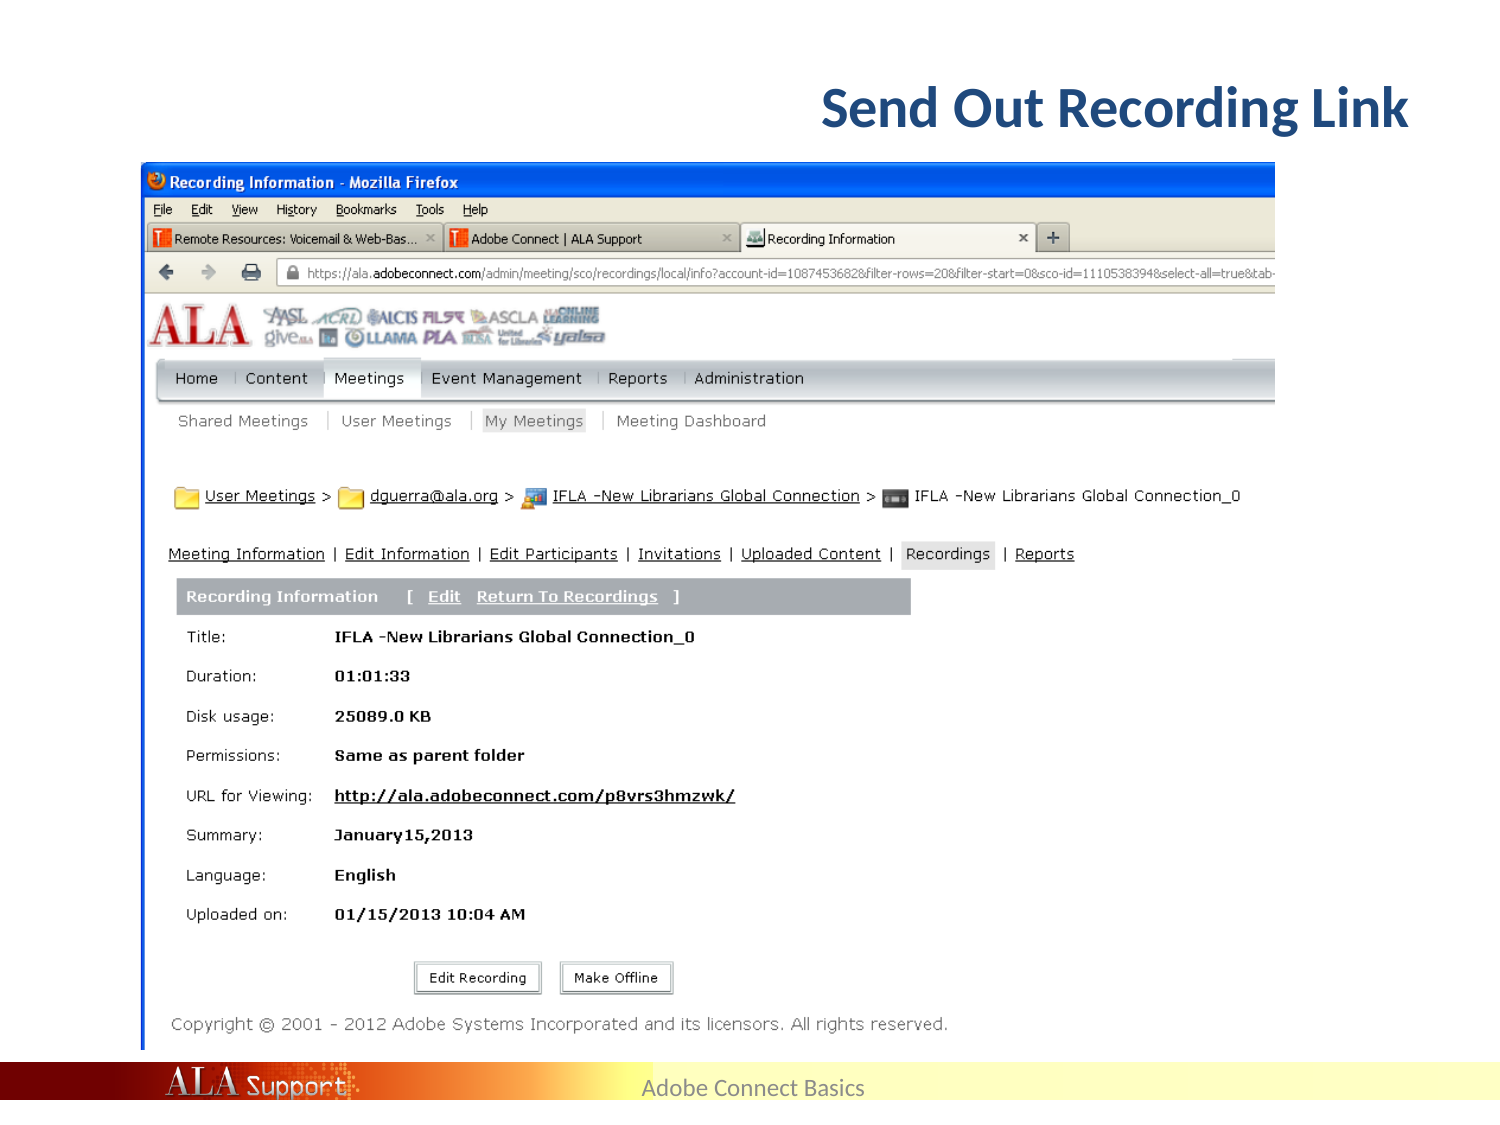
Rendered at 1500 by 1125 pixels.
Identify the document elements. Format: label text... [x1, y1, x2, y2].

title Send Out Recording Link [75, 45, 1425, 163]
picture [0, 1062, 653, 1100]
picture [140, 162, 1276, 1051]
